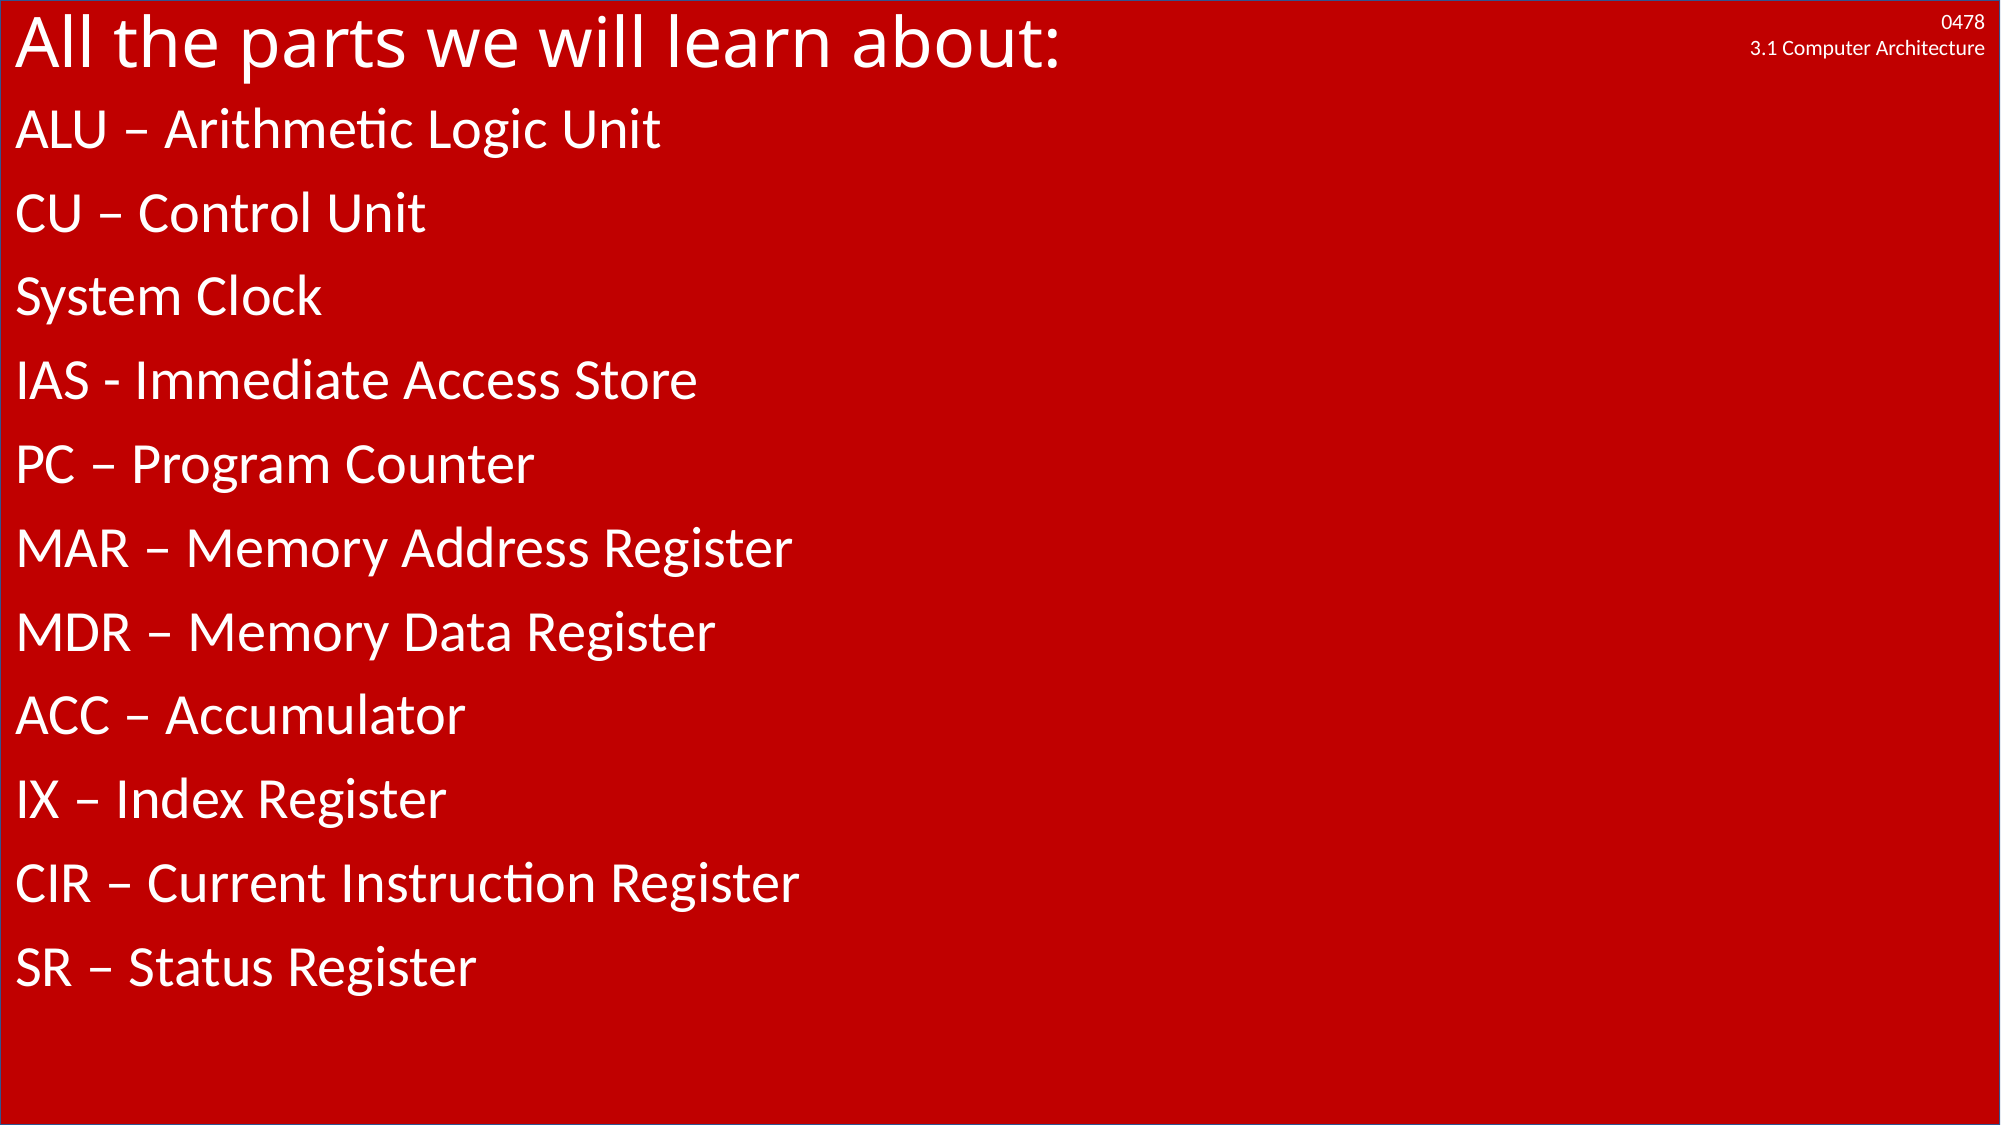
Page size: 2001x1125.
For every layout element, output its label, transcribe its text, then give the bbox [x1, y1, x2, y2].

list ALU – Arithmetic Logic Unit CU – Control Unit System Clock IAS - Immediate Access Store PC – Program Counter MAR – Memory Address Register MDR – Memory Data Register ACC – Accumulator IX – Index Register CIR – Current Instruction Register SR – Status Register [0, 90, 2000, 1125]
title All the parts we will learn about: [0, 0, 2000, 90]
